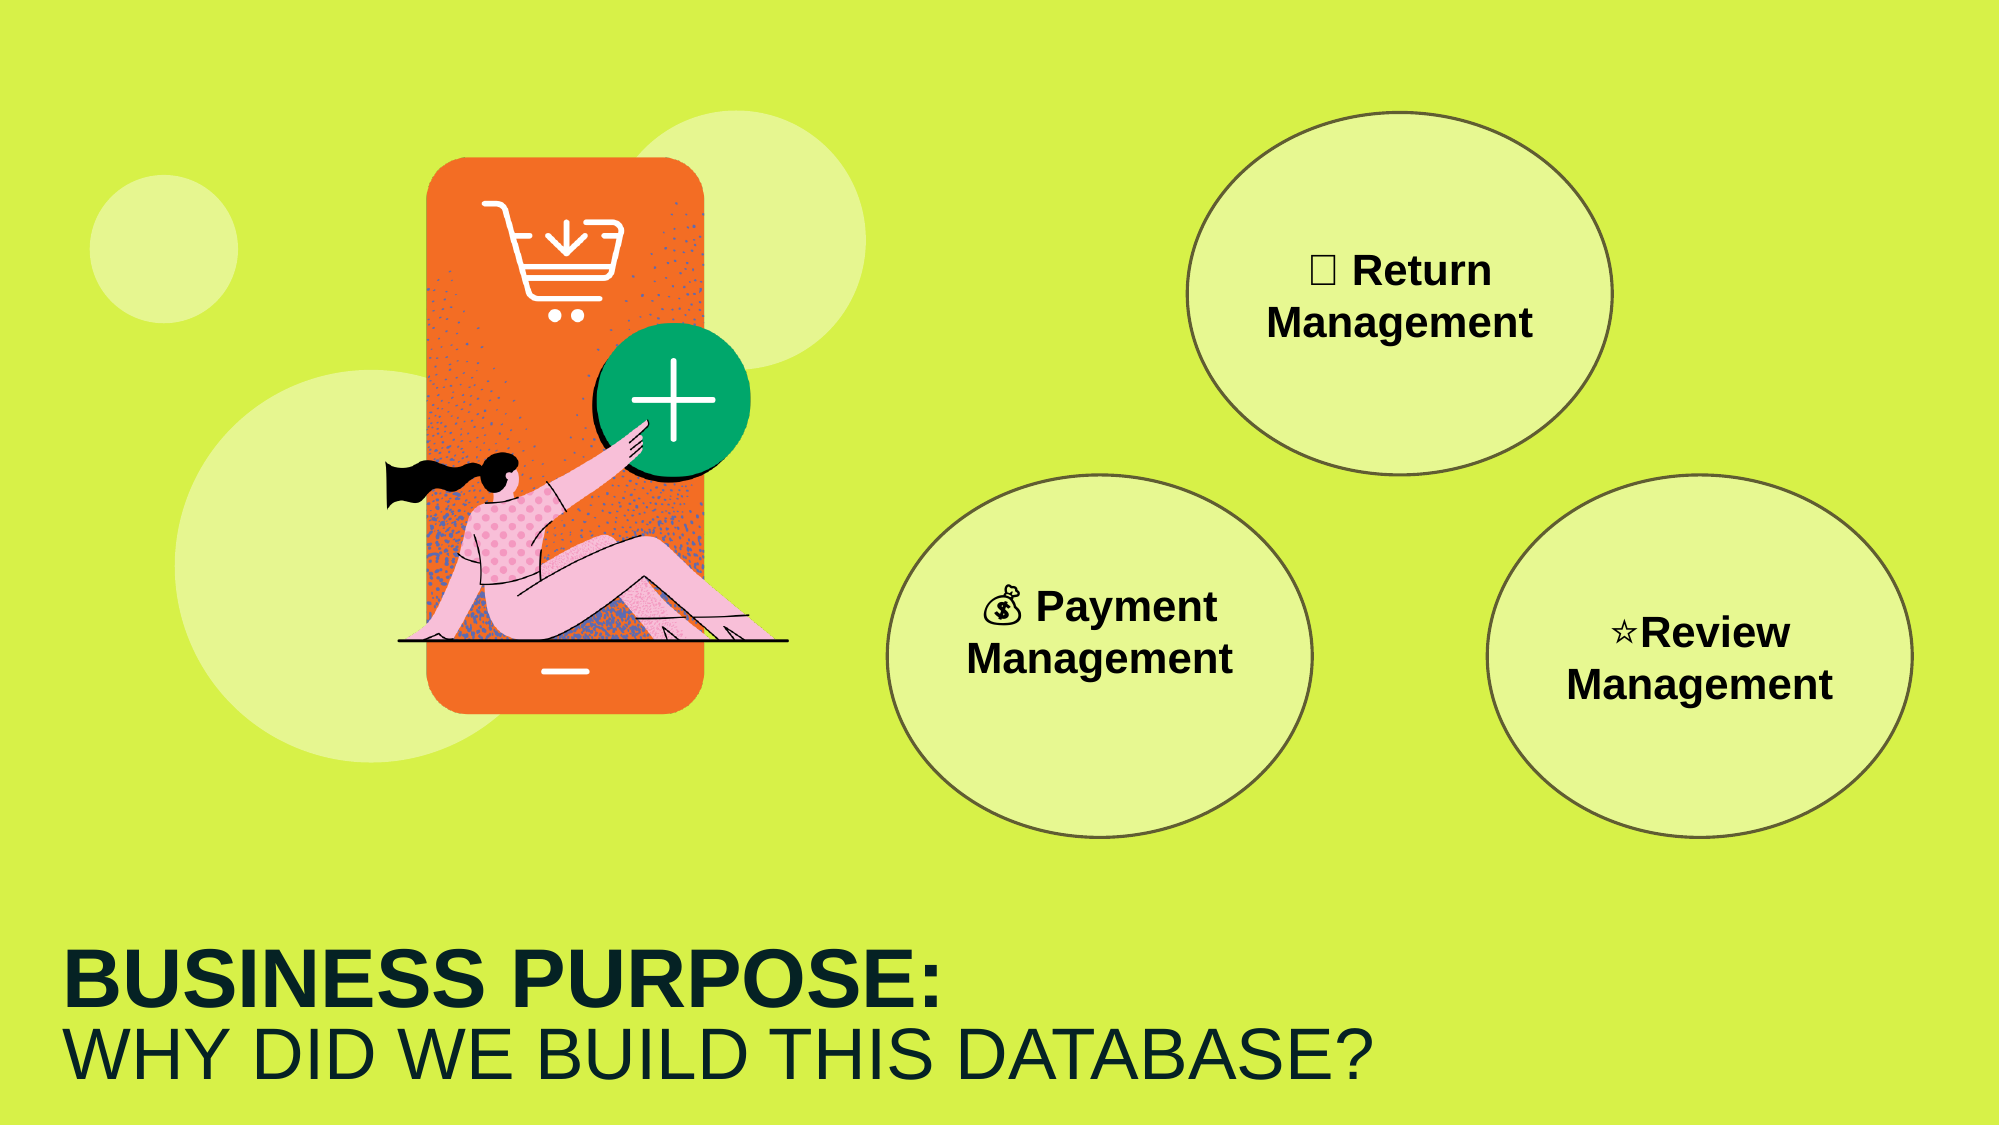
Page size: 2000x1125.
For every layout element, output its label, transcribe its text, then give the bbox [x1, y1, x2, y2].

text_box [886, 112, 1913, 838]
title BUSINESS PURPOSE: WHY DID WE BUILD THIS DATABASE? [62, 885, 1863, 1094]
picture [360, 133, 810, 740]
